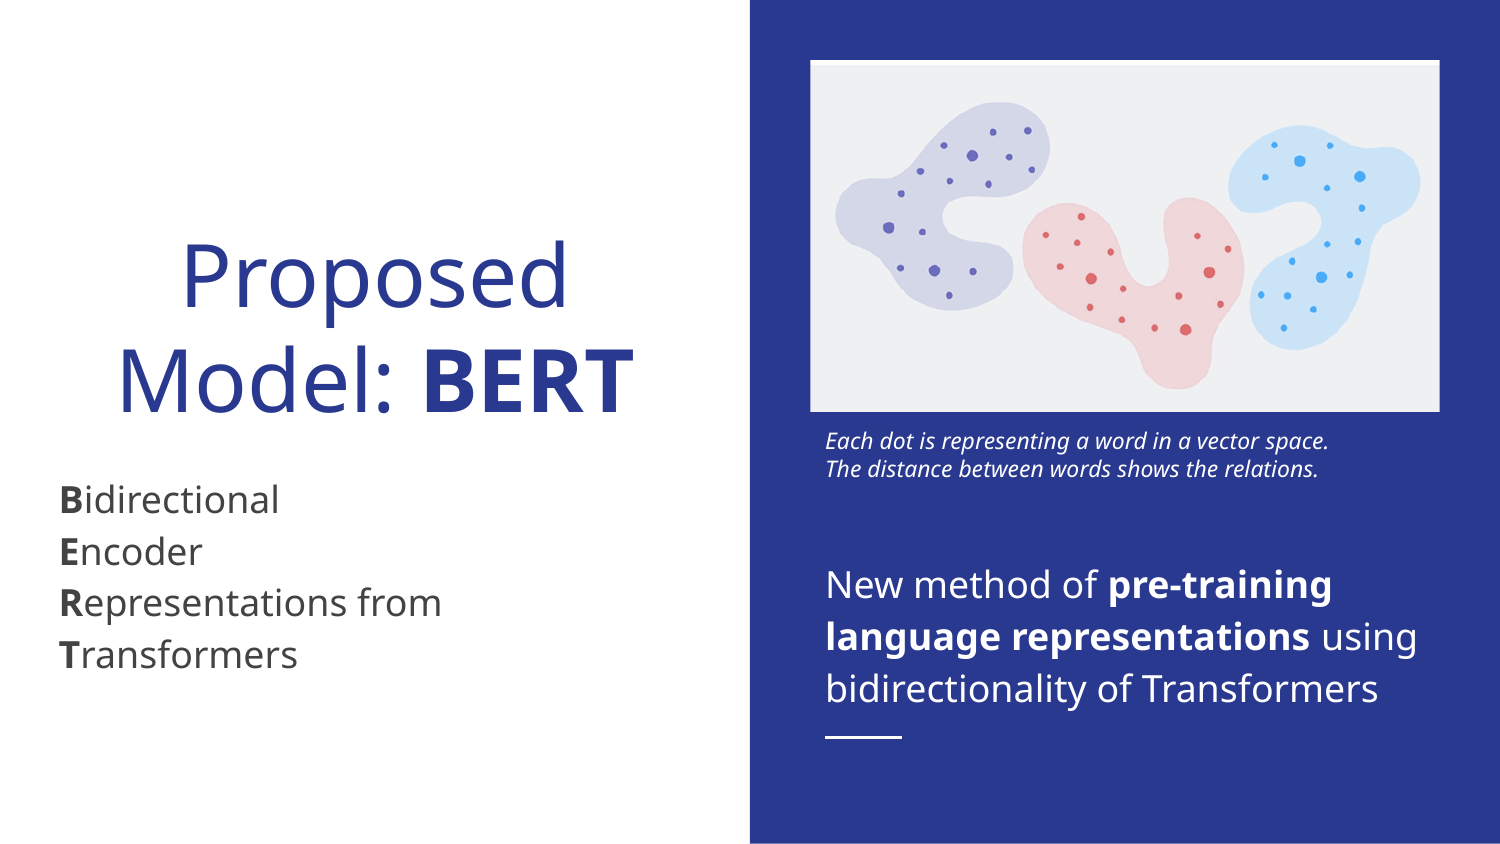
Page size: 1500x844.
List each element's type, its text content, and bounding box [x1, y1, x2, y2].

picture [809, 60, 1440, 412]
text_box Each dot is representing a word in a vector space. The distance between words shows the relations. [810, 417, 1440, 490]
list New method of pre-training language representations using bidirectionality of Transformers [810, 490, 1440, 725]
subtitle Bidirectional Encoder Representations from Transformers [43, 454, 708, 663]
title Proposed Model: BERT [43, 188, 708, 446]
